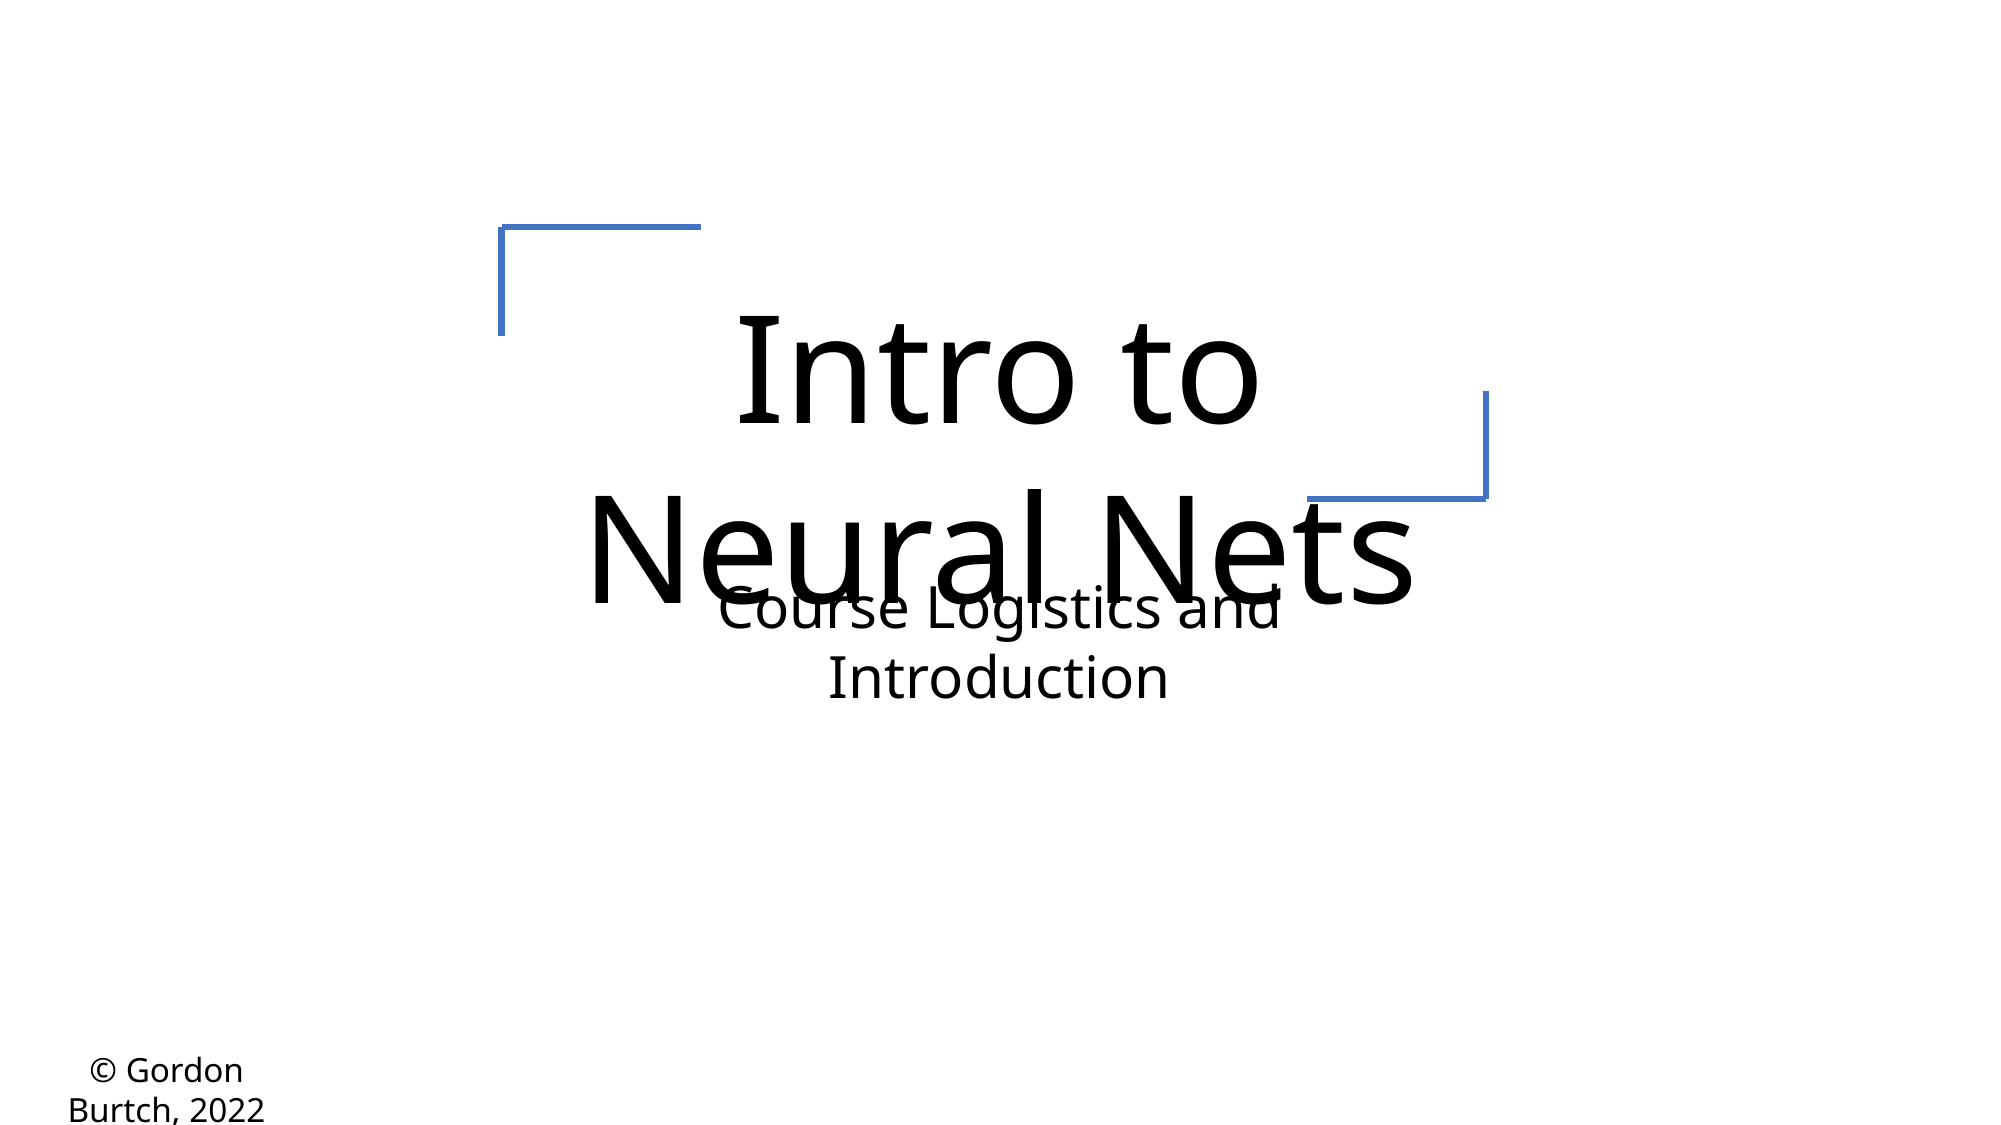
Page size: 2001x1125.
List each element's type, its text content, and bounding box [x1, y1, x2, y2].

text_box Course Logistics and Introduction [666, 562, 1334, 718]
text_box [470, 227, 1530, 499]
